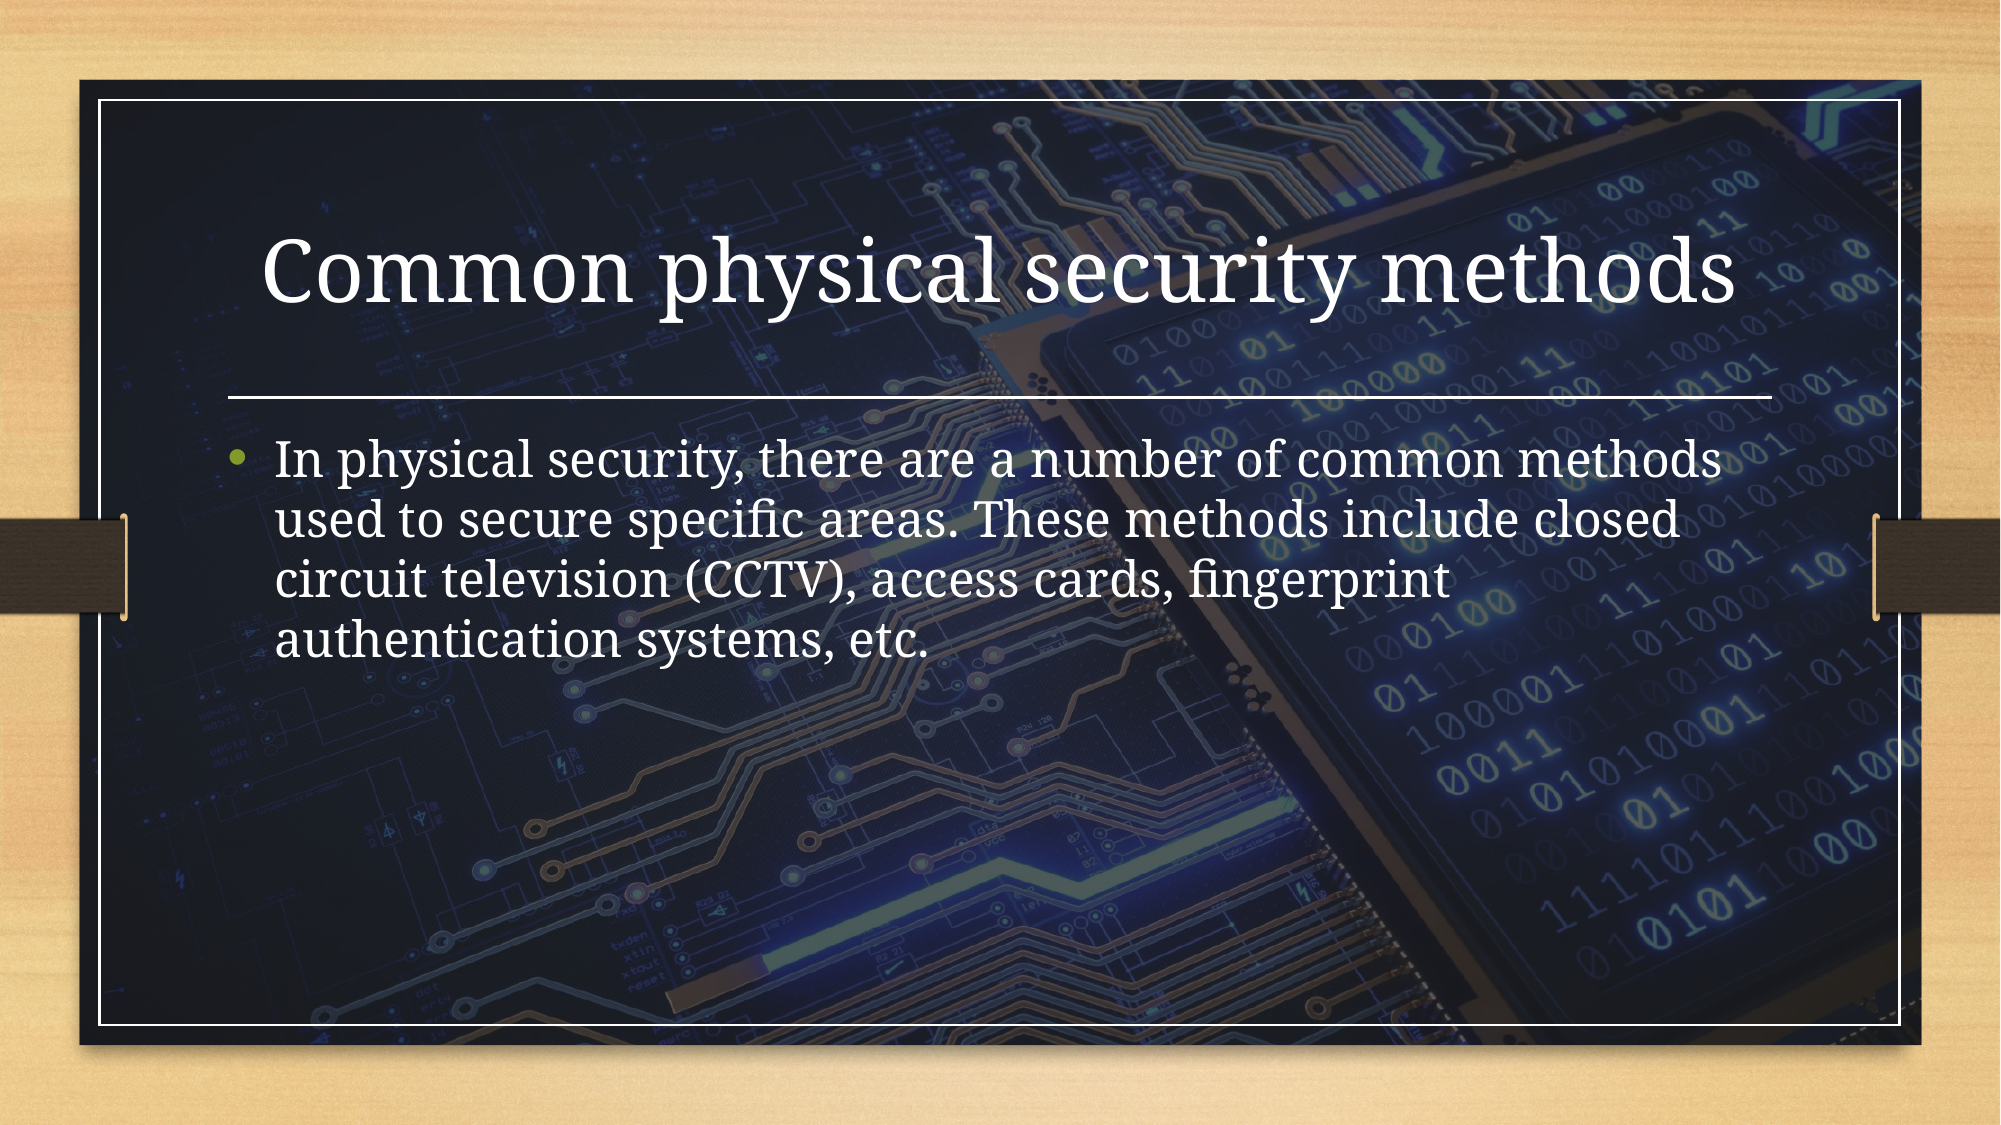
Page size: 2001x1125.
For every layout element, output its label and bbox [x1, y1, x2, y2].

picture [79, 622, 1922, 1046]
text_box [0, 622, 2000, 1125]
text_box [0, 513, 2000, 622]
picture [79, 79, 1922, 513]
text_box [0, 0, 2000, 513]
